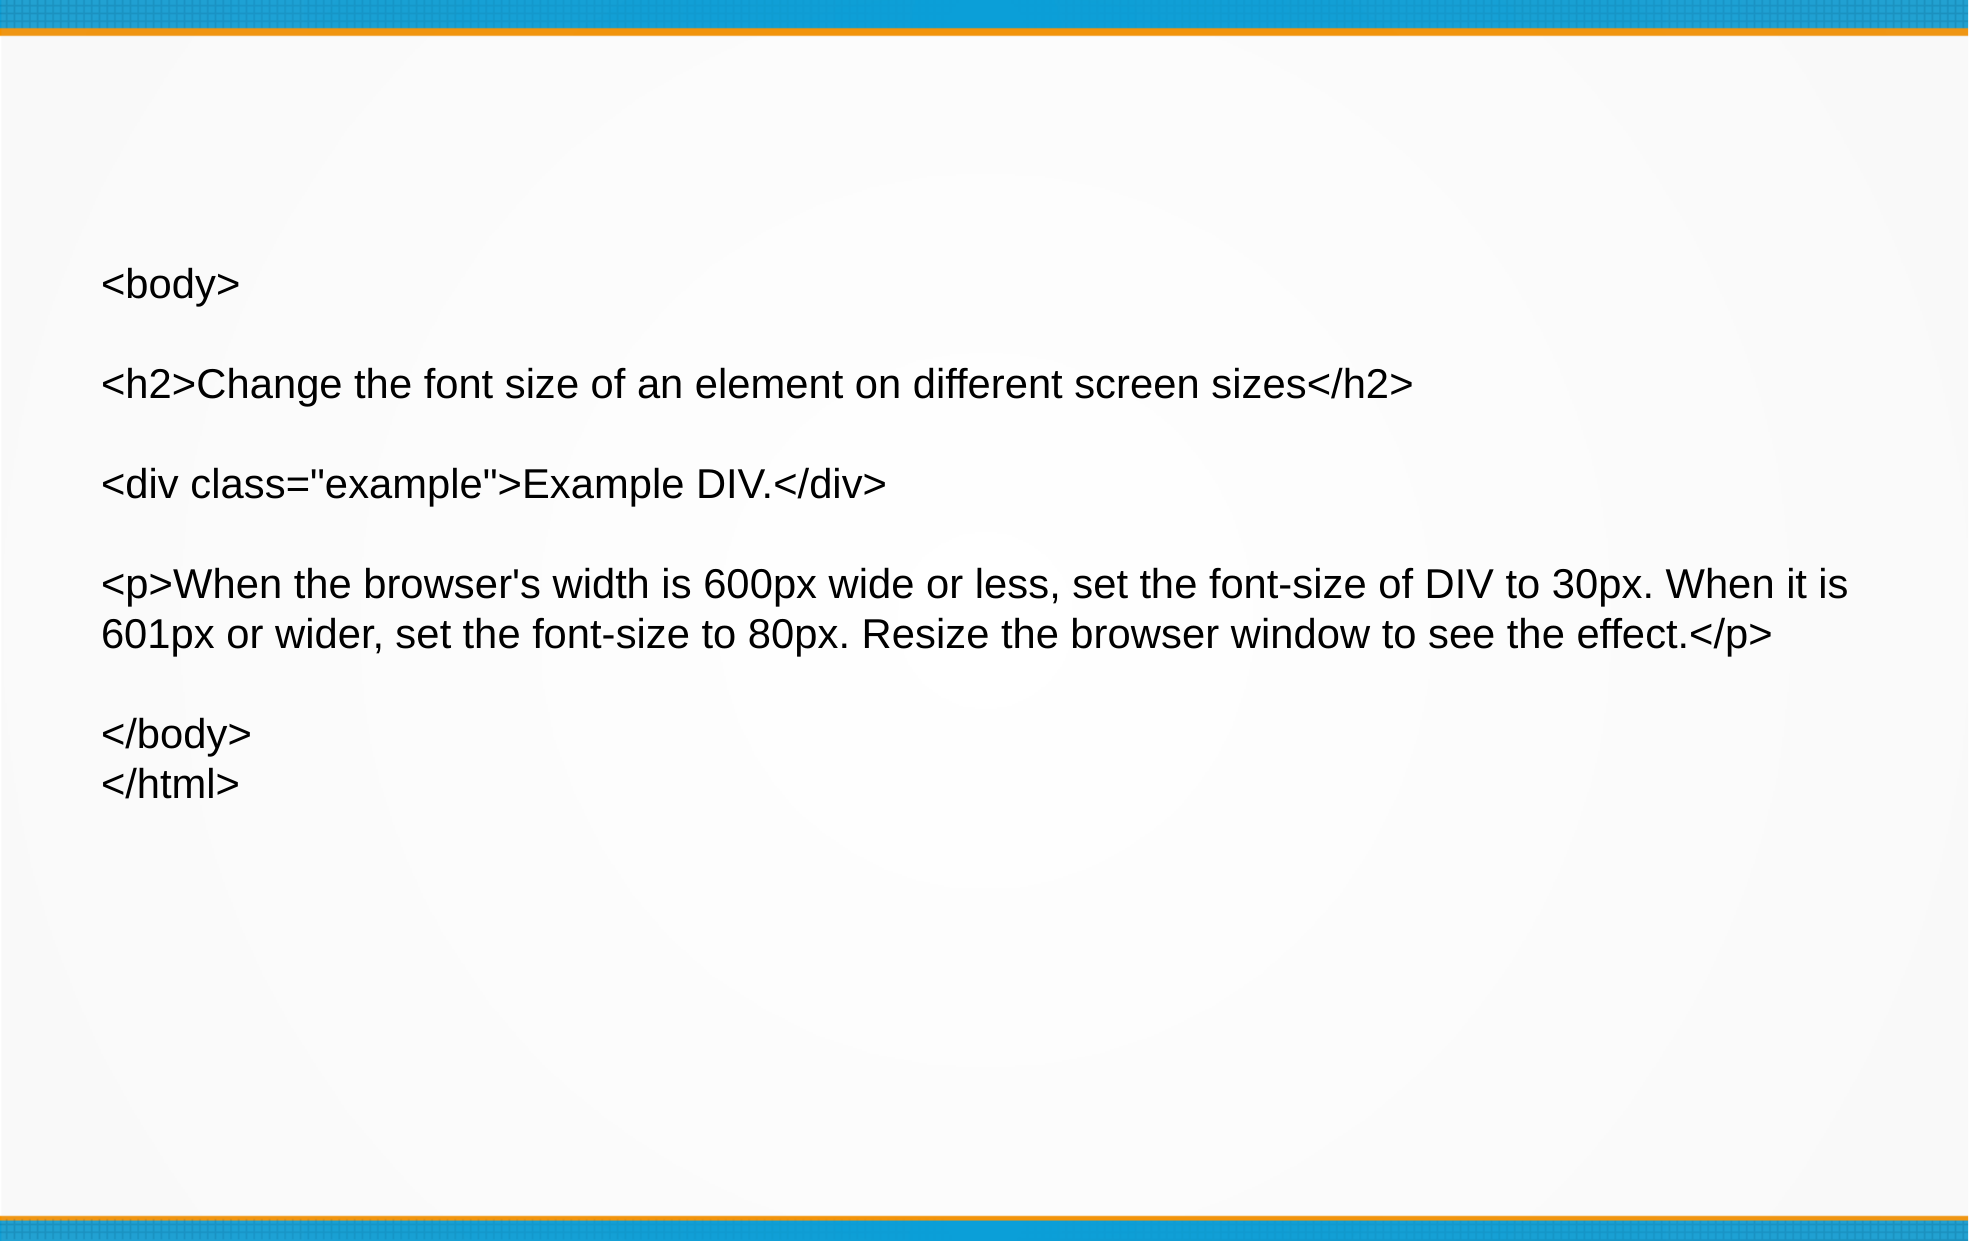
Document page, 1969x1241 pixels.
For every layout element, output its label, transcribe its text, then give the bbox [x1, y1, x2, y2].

text_box <body> <h2>Change the font size of an element on different screen sizes</h2> <div class="example">Example DIV.</div> <p>When the browser's width is 600px wide or less, set the font-size of DIV to 30px. When it is 601px or wider, set the font-size to 80px. Resize the browser window to see the effect.</p> </body> </html> [86, 248, 1918, 914]
picture [0, 0, 1969, 1241]
